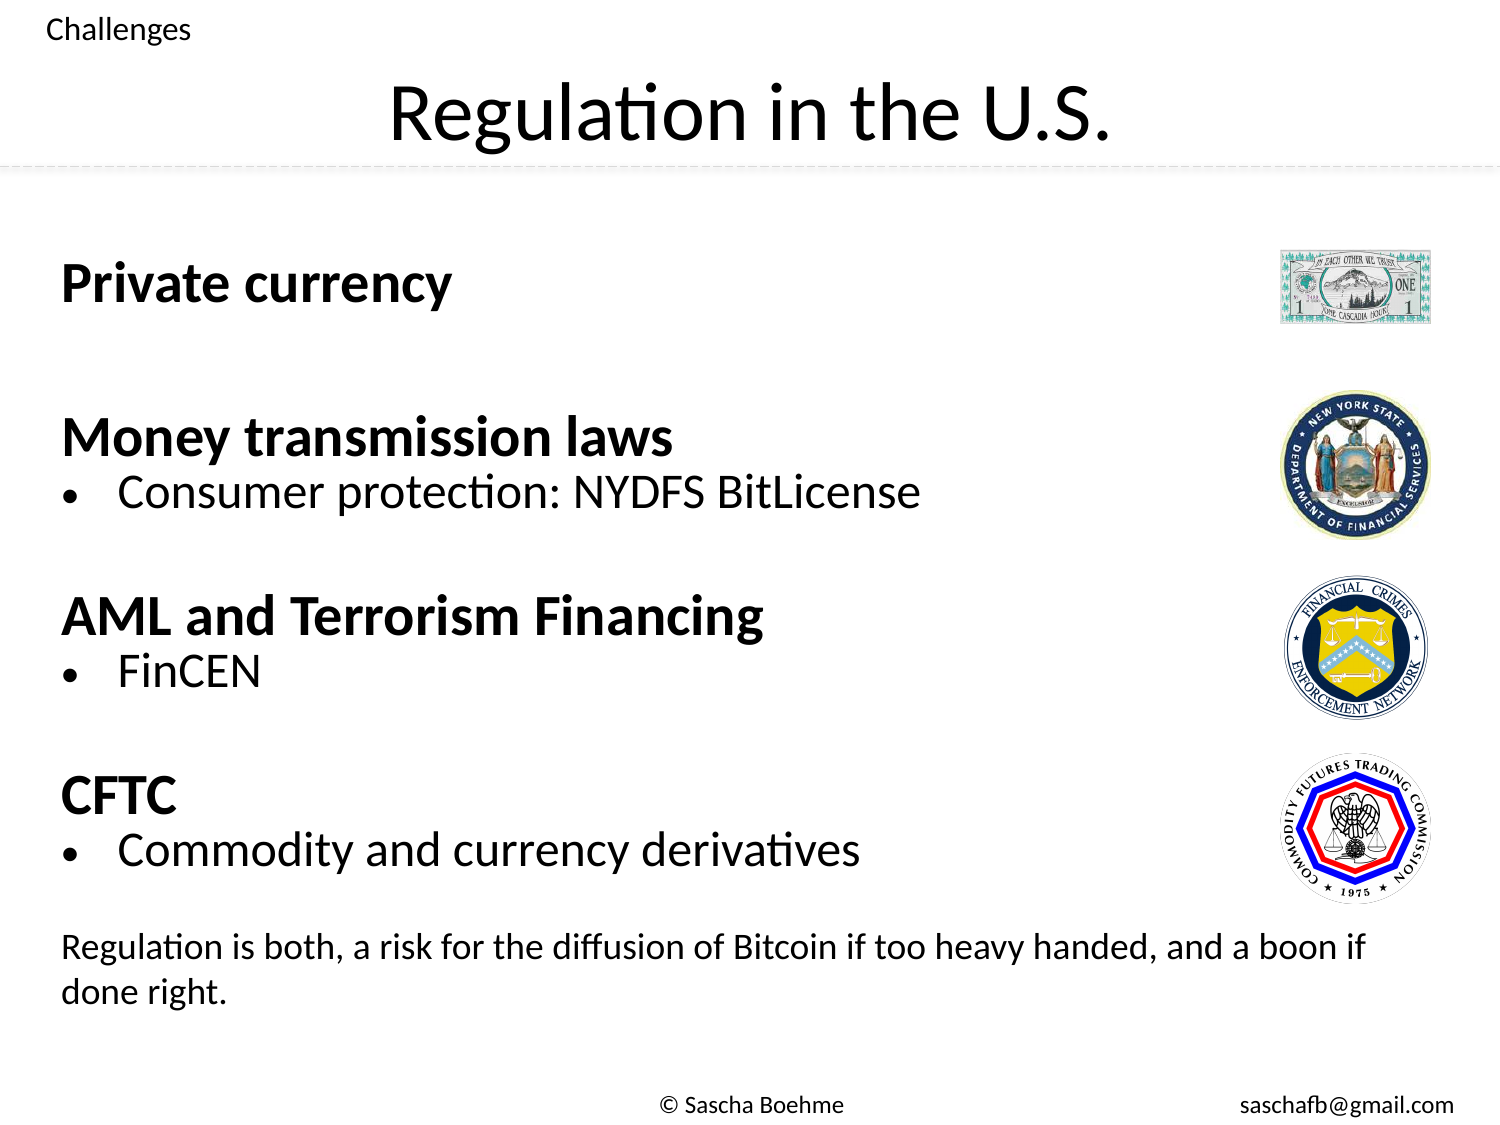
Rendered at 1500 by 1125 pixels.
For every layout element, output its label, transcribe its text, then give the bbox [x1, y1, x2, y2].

table_cell [1236, 556, 1456, 735]
title Regulation in the U.S. [46, 55, 1457, 167]
table_cell [1236, 735, 1456, 914]
list Challenges [46, 0, 194, 56]
table_cell Money transmission laws Consumer protection: NYDFS BitLicense [46, 377, 1236, 556]
picture [1279, 249, 1431, 324]
picture [1272, 563, 1439, 732]
table_cell [1236, 377, 1456, 556]
text_box Regulation is both, a risk for the diffusion of Bitcoin if too heavy handed, and a boon if done right. [46, 914, 1457, 1020]
table_header [1236, 198, 1456, 377]
table_cell AML and Terrorism Financing FinCEN [46, 556, 1236, 735]
picture [1279, 389, 1431, 541]
table_cell CFTC Commodity and currency derivatives [46, 735, 1236, 914]
picture [1279, 753, 1431, 905]
table_header Private currency [46, 198, 1236, 377]
